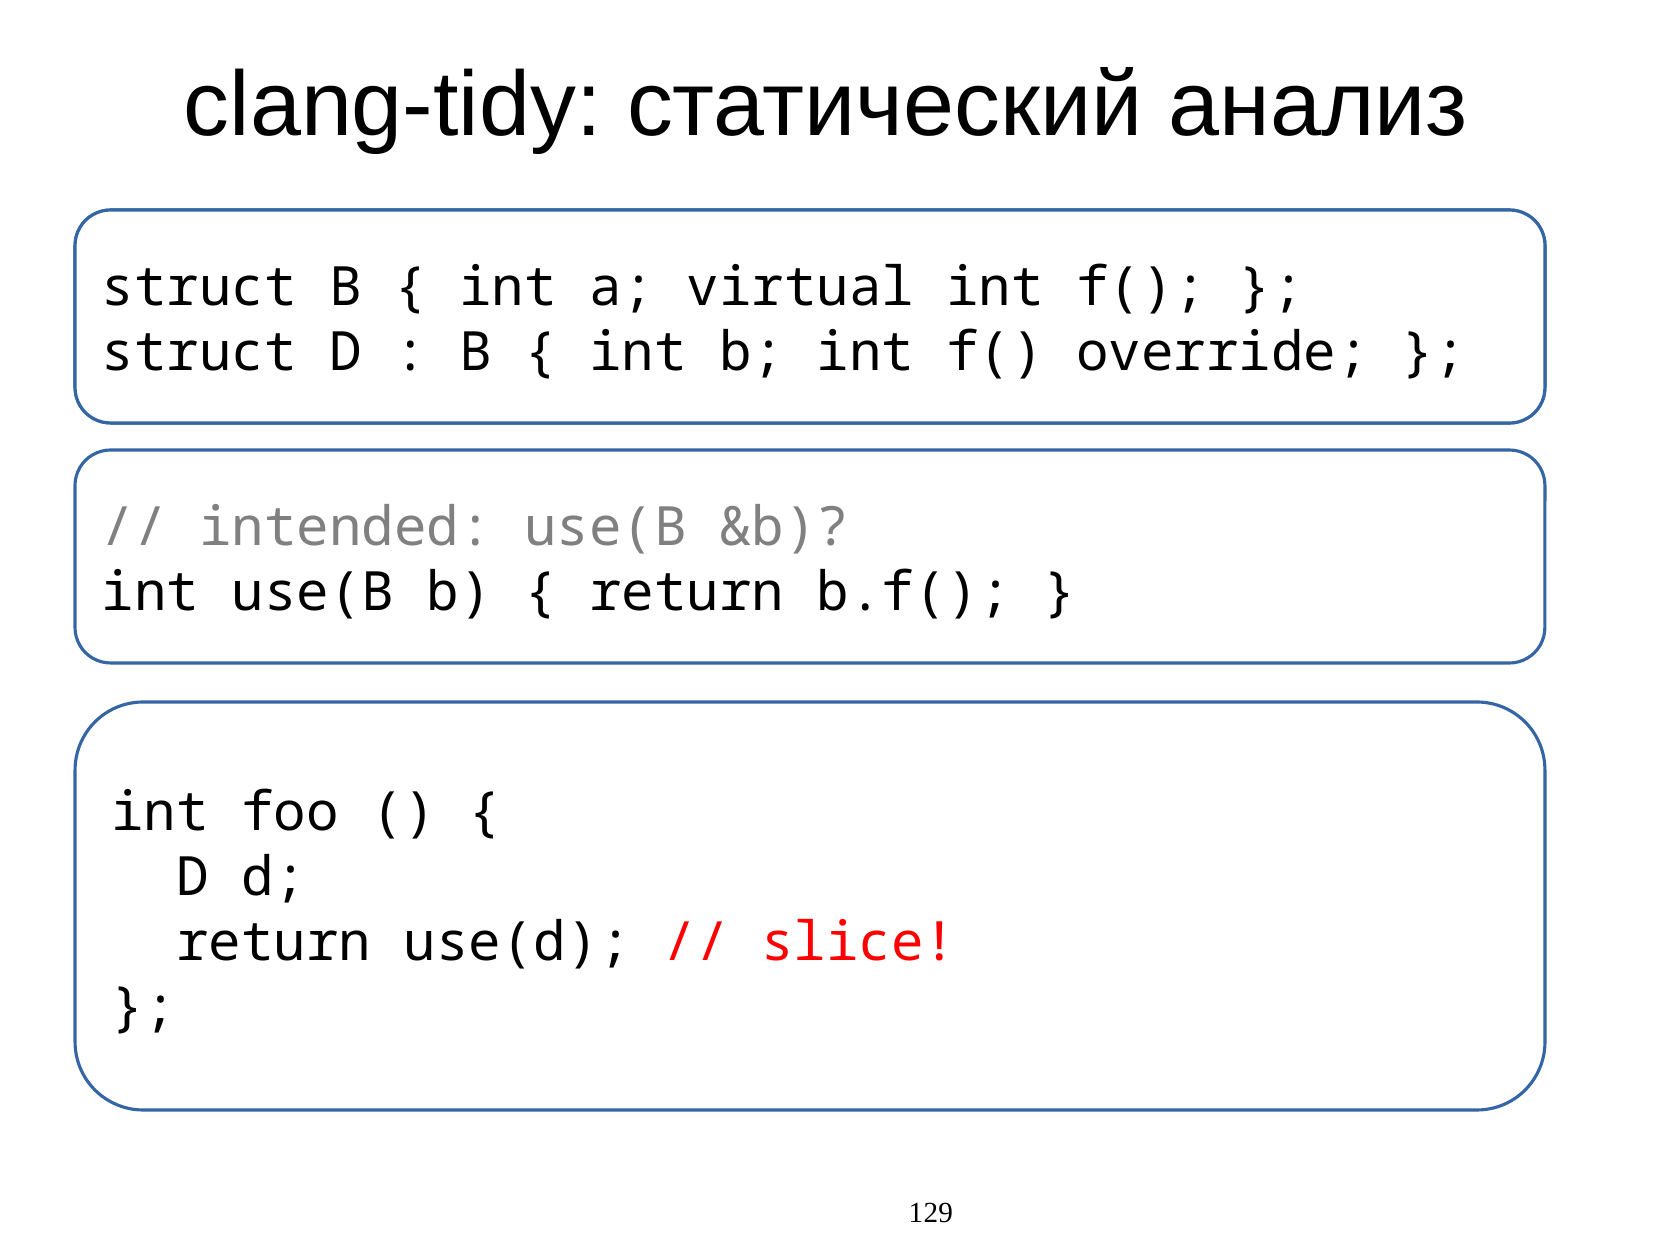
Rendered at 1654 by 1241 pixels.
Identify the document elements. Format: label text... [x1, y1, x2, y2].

title clang-tidy: статический анализ [82, 17, 1571, 180]
text_box // intended: use(B &b)? int use(B b) { return b.f(); } [75, 450, 1545, 664]
text_box int foo () { D d; return use(d); // slice! }; [75, 701, 1546, 1111]
slide_number 129 [567, 1193, 953, 1241]
text_box struct B { int a; virtual int f(); }; struct D : B { int b; int f() override; }; [75, 210, 1546, 424]
